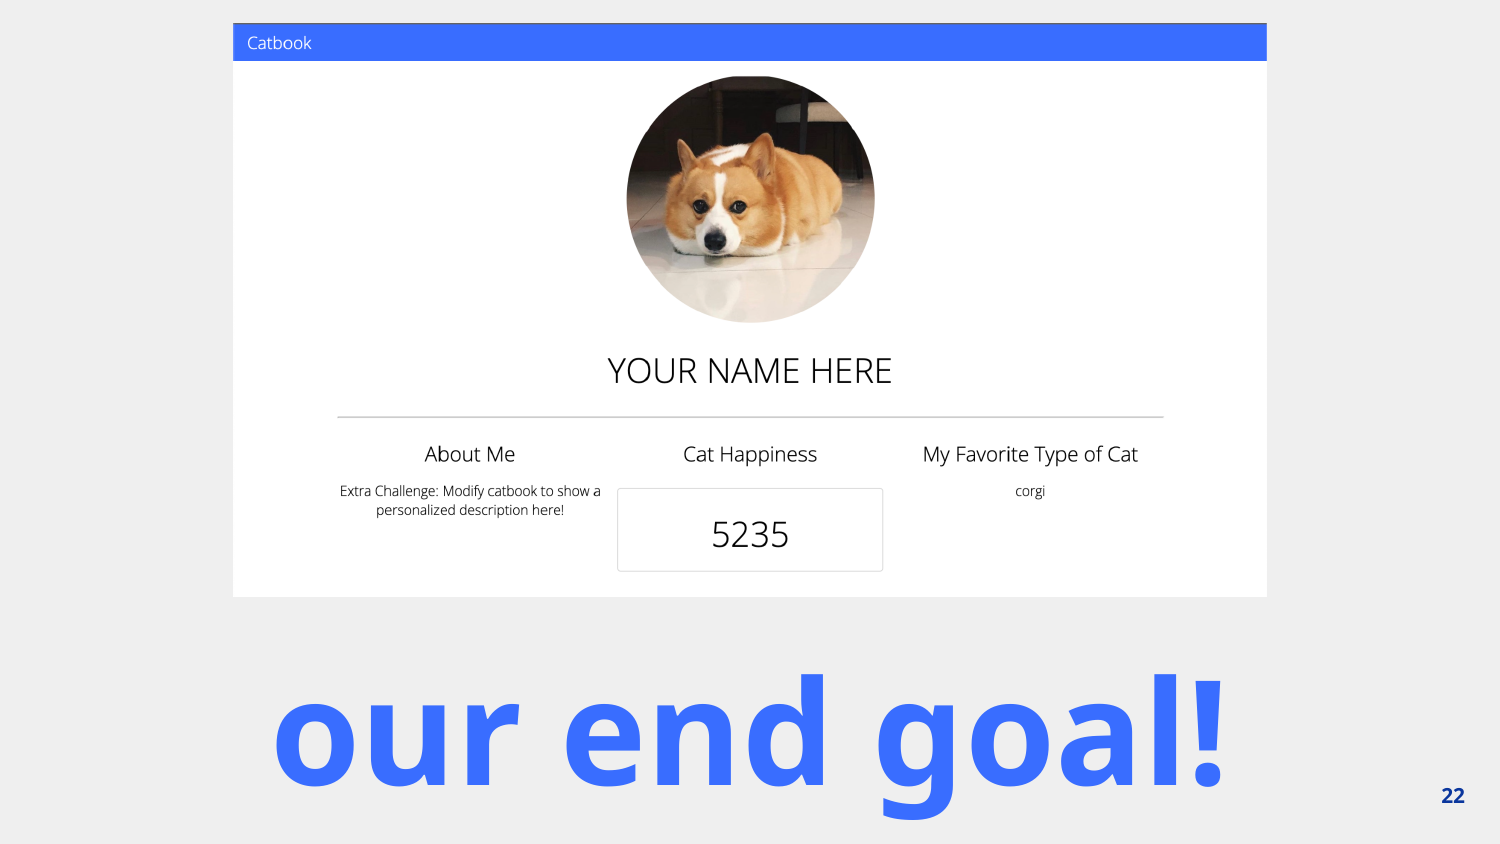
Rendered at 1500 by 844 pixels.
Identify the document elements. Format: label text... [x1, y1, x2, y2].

slide_number ‹#› [1389, 764, 1480, 830]
title our end goal! [51, 623, 1449, 830]
picture [233, 23, 1267, 597]
